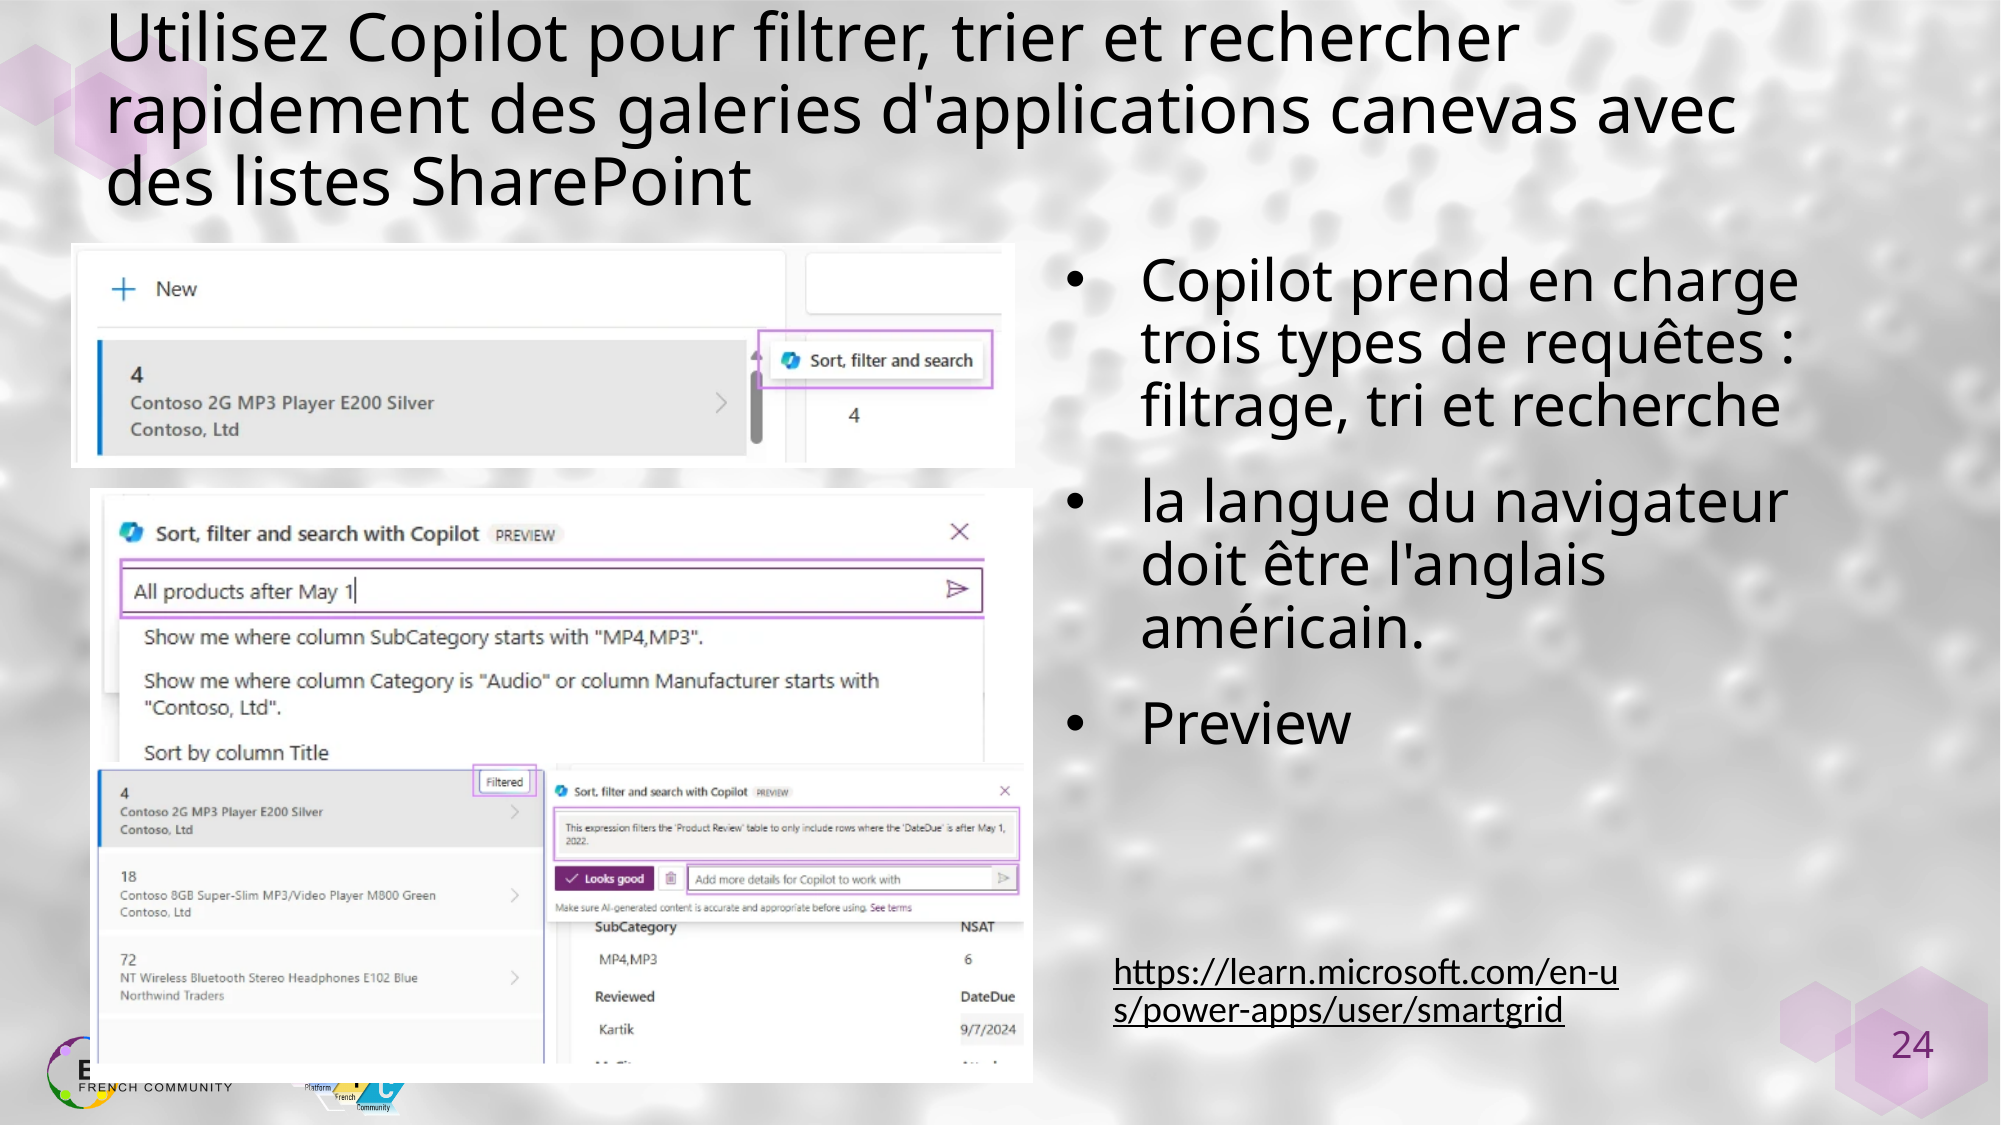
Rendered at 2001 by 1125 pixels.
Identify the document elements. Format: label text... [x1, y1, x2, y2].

text_box Copilot prend en charge trois types de requêtes : filtrage, tri et recherche la langue du navigateur doit être l'anglais américain. Preview [1049, 243, 1863, 1014]
picture [0, 0, 2001, 1125]
title Utilisez Copilot pour filtrer, trier et rechercher rapidement des galeries d'applications canevas avec des listes SharePoint [90, 30, 1849, 193]
slide_number 24 [1837, 1015, 1988, 1077]
text_box https://learn.microsoft.com/en-us/power-apps/user/smartgrid [1098, 940, 1640, 1045]
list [90, 762, 1033, 1083]
